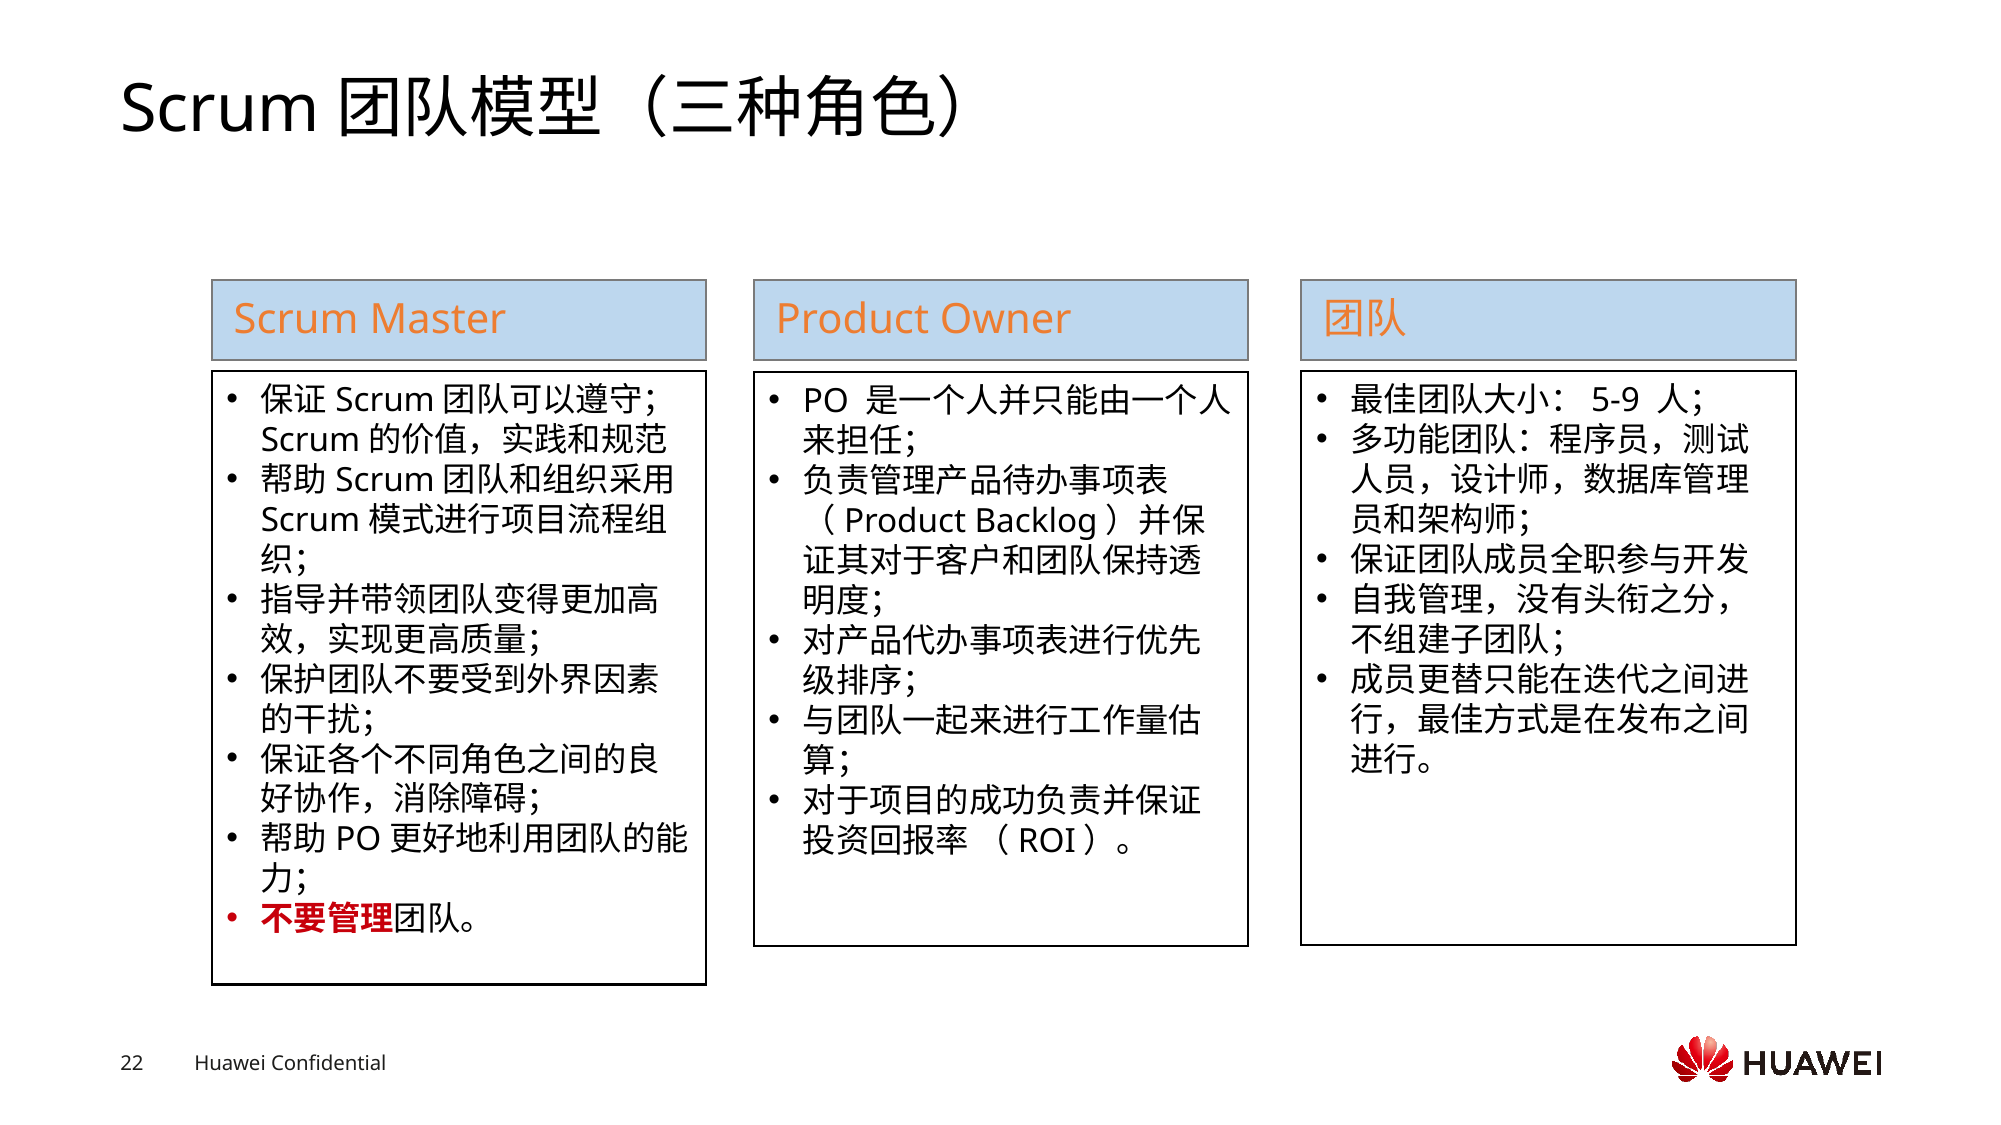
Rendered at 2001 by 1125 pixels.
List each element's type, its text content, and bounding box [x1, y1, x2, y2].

text_box Scrum Master [211, 279, 707, 361]
text_box PO 是一个人并只能由一个人来担任； 负责管理产品待办事项表（Product Backlog）并保证其对于客户和团队保持透明度； 对产品代办事项表进行优先级排序； 与团队一起来进行工作量估算； 对于项目的成功负责并保证投资回报率 （ROI）。 [753, 371, 1249, 947]
picture [1672, 1036, 1881, 1082]
title Scrum团队模型（三种角色） [120, 73, 1880, 155]
text_box 最佳团队大小：5-9 人； 多功能团队：程序员，测试人员，设计师，数据库管理员和架构师； 保证团队成员全职参与开发 自我管理，没有头衔之分，不组建子团队； 成员更替只能在迭代之间进行，最佳方式是在发布之间进行。 [1300, 370, 1797, 946]
text_box 保证Scrum团队可以遵守；Scrum的价值，实践和规范 帮助Scrum团队和组织采用Scrum模式进行项目流程组织； 指导并带领团队变得更加高效，实现更高质量； 保护团队不要受到外界因素的干扰； 保证各个不同角色之间的良好协作，消除障碍； 帮助PO更好地利用团队的能力； 不要管理团队。 [211, 370, 707, 986]
text_box Product Owner [753, 279, 1249, 361]
text_box 团队 [1300, 279, 1797, 361]
